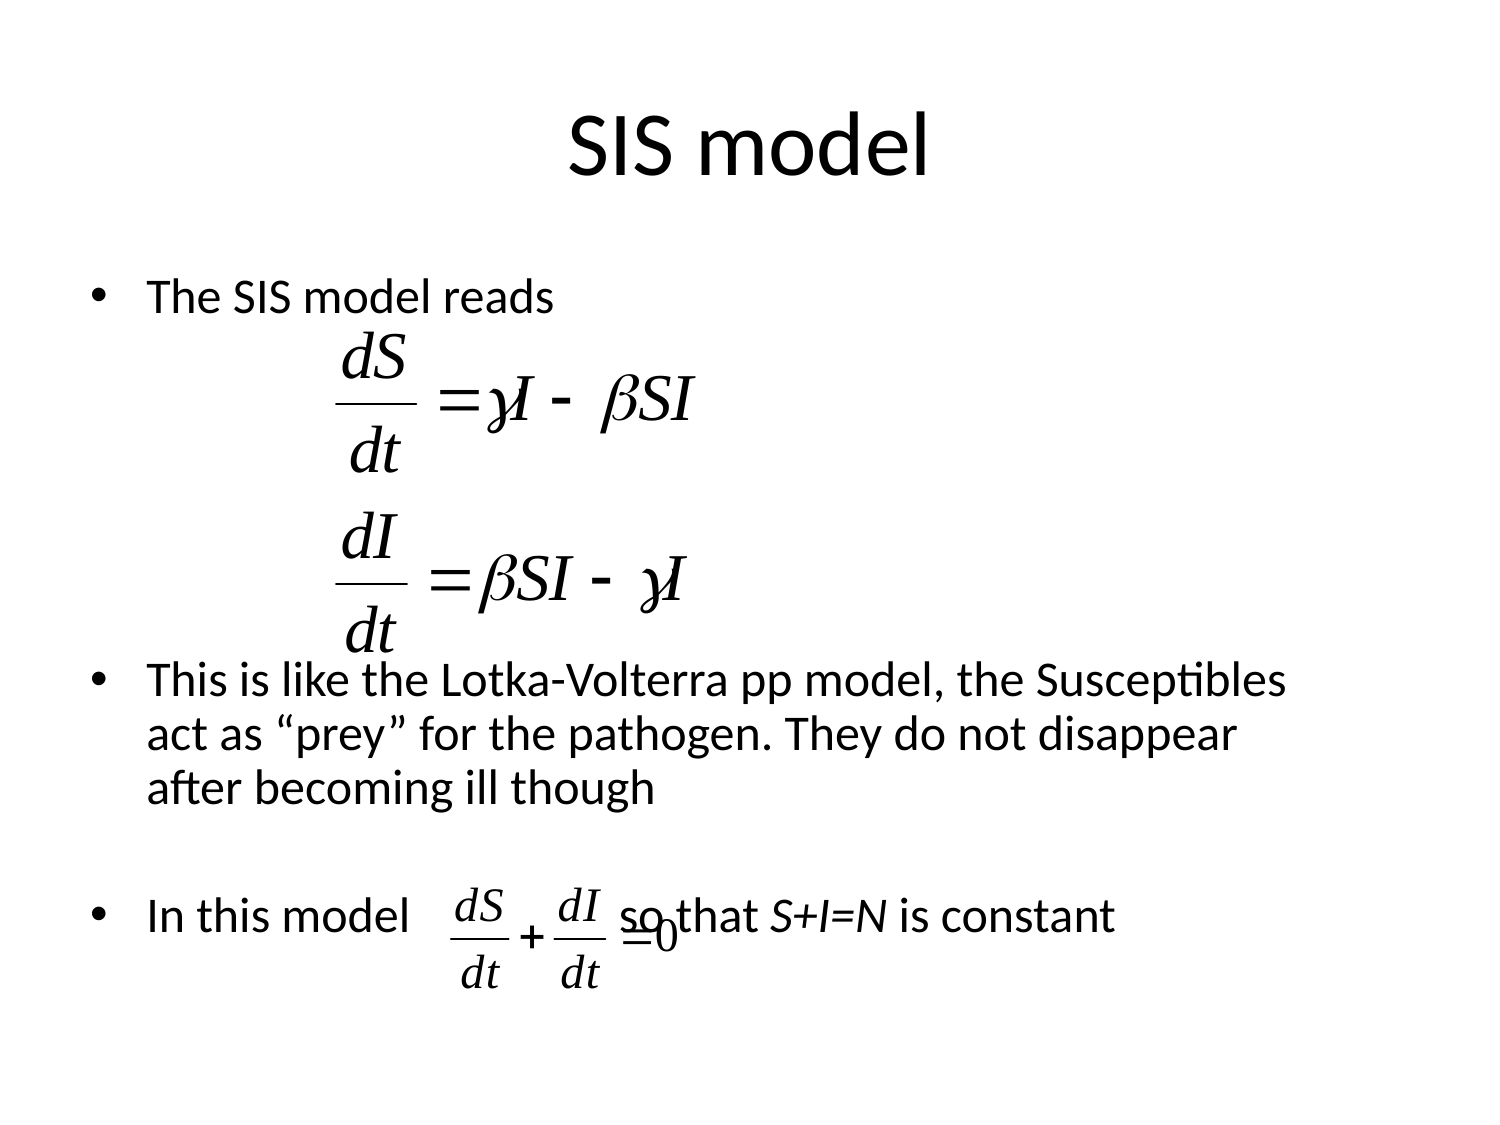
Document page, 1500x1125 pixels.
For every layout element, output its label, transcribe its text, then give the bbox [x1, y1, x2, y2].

list The SIS model reads This is like the Lotka-Volterra pp model, the Susceptibles act as “prey” for the pathogen. They do not disappear after becoming ill though In this model so that S+I=N is constant [75, 262, 1341, 1005]
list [324, 312, 715, 670]
title SIS model [75, 45, 1425, 233]
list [442, 874, 688, 1000]
